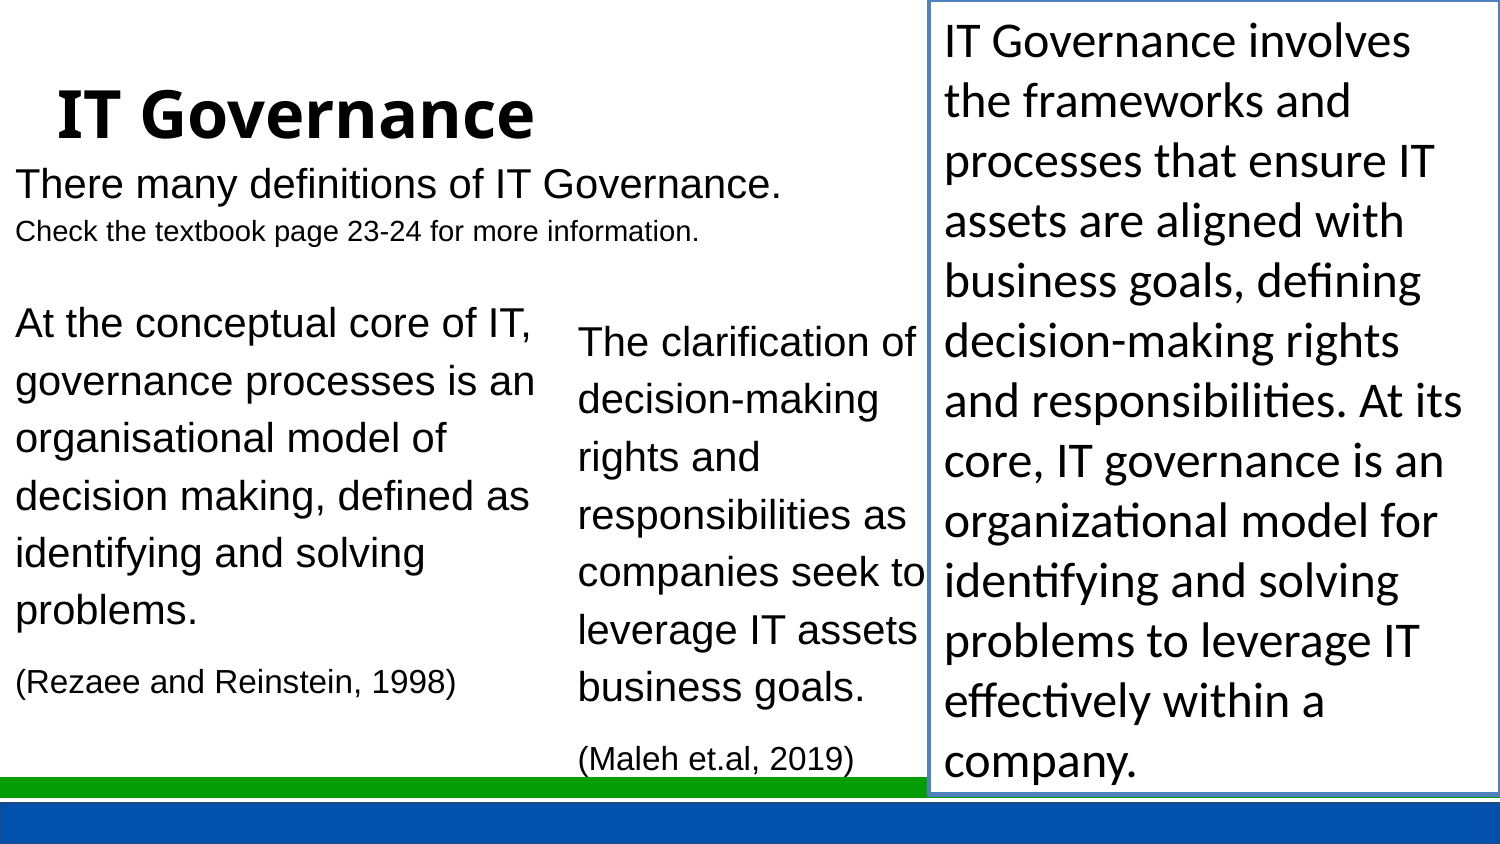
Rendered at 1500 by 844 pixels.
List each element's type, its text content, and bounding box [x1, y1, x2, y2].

text_box There many definitions of IT Governance. Check the textbook page 23-24 for more information. [0, 134, 928, 263]
text_box [0, 803, 1500, 844]
text_box IT Governance involves the frameworks and processes that ensure IT assets are aligned with business goals, defining decision-making rights and responsibilities. At its core, IT governance is an organizational model for identifying and solving problems to leverage IT effectively within a company. [928, 0, 1500, 795]
text_box [0, 777, 1500, 798]
text_box IT Governance [57, 56, 928, 134]
text_box At the conceptual core of IT, governance processes is an organisational model of decision making, defined as identifying and solving problems. (Rezaee and Reinstein, 1998) [0, 273, 563, 716]
text_box The clarification of decision-making rights and responsibilities as companies seek to leverage IT assets to business goals. (Maleh et.al, 2019) [562, 292, 928, 793]
